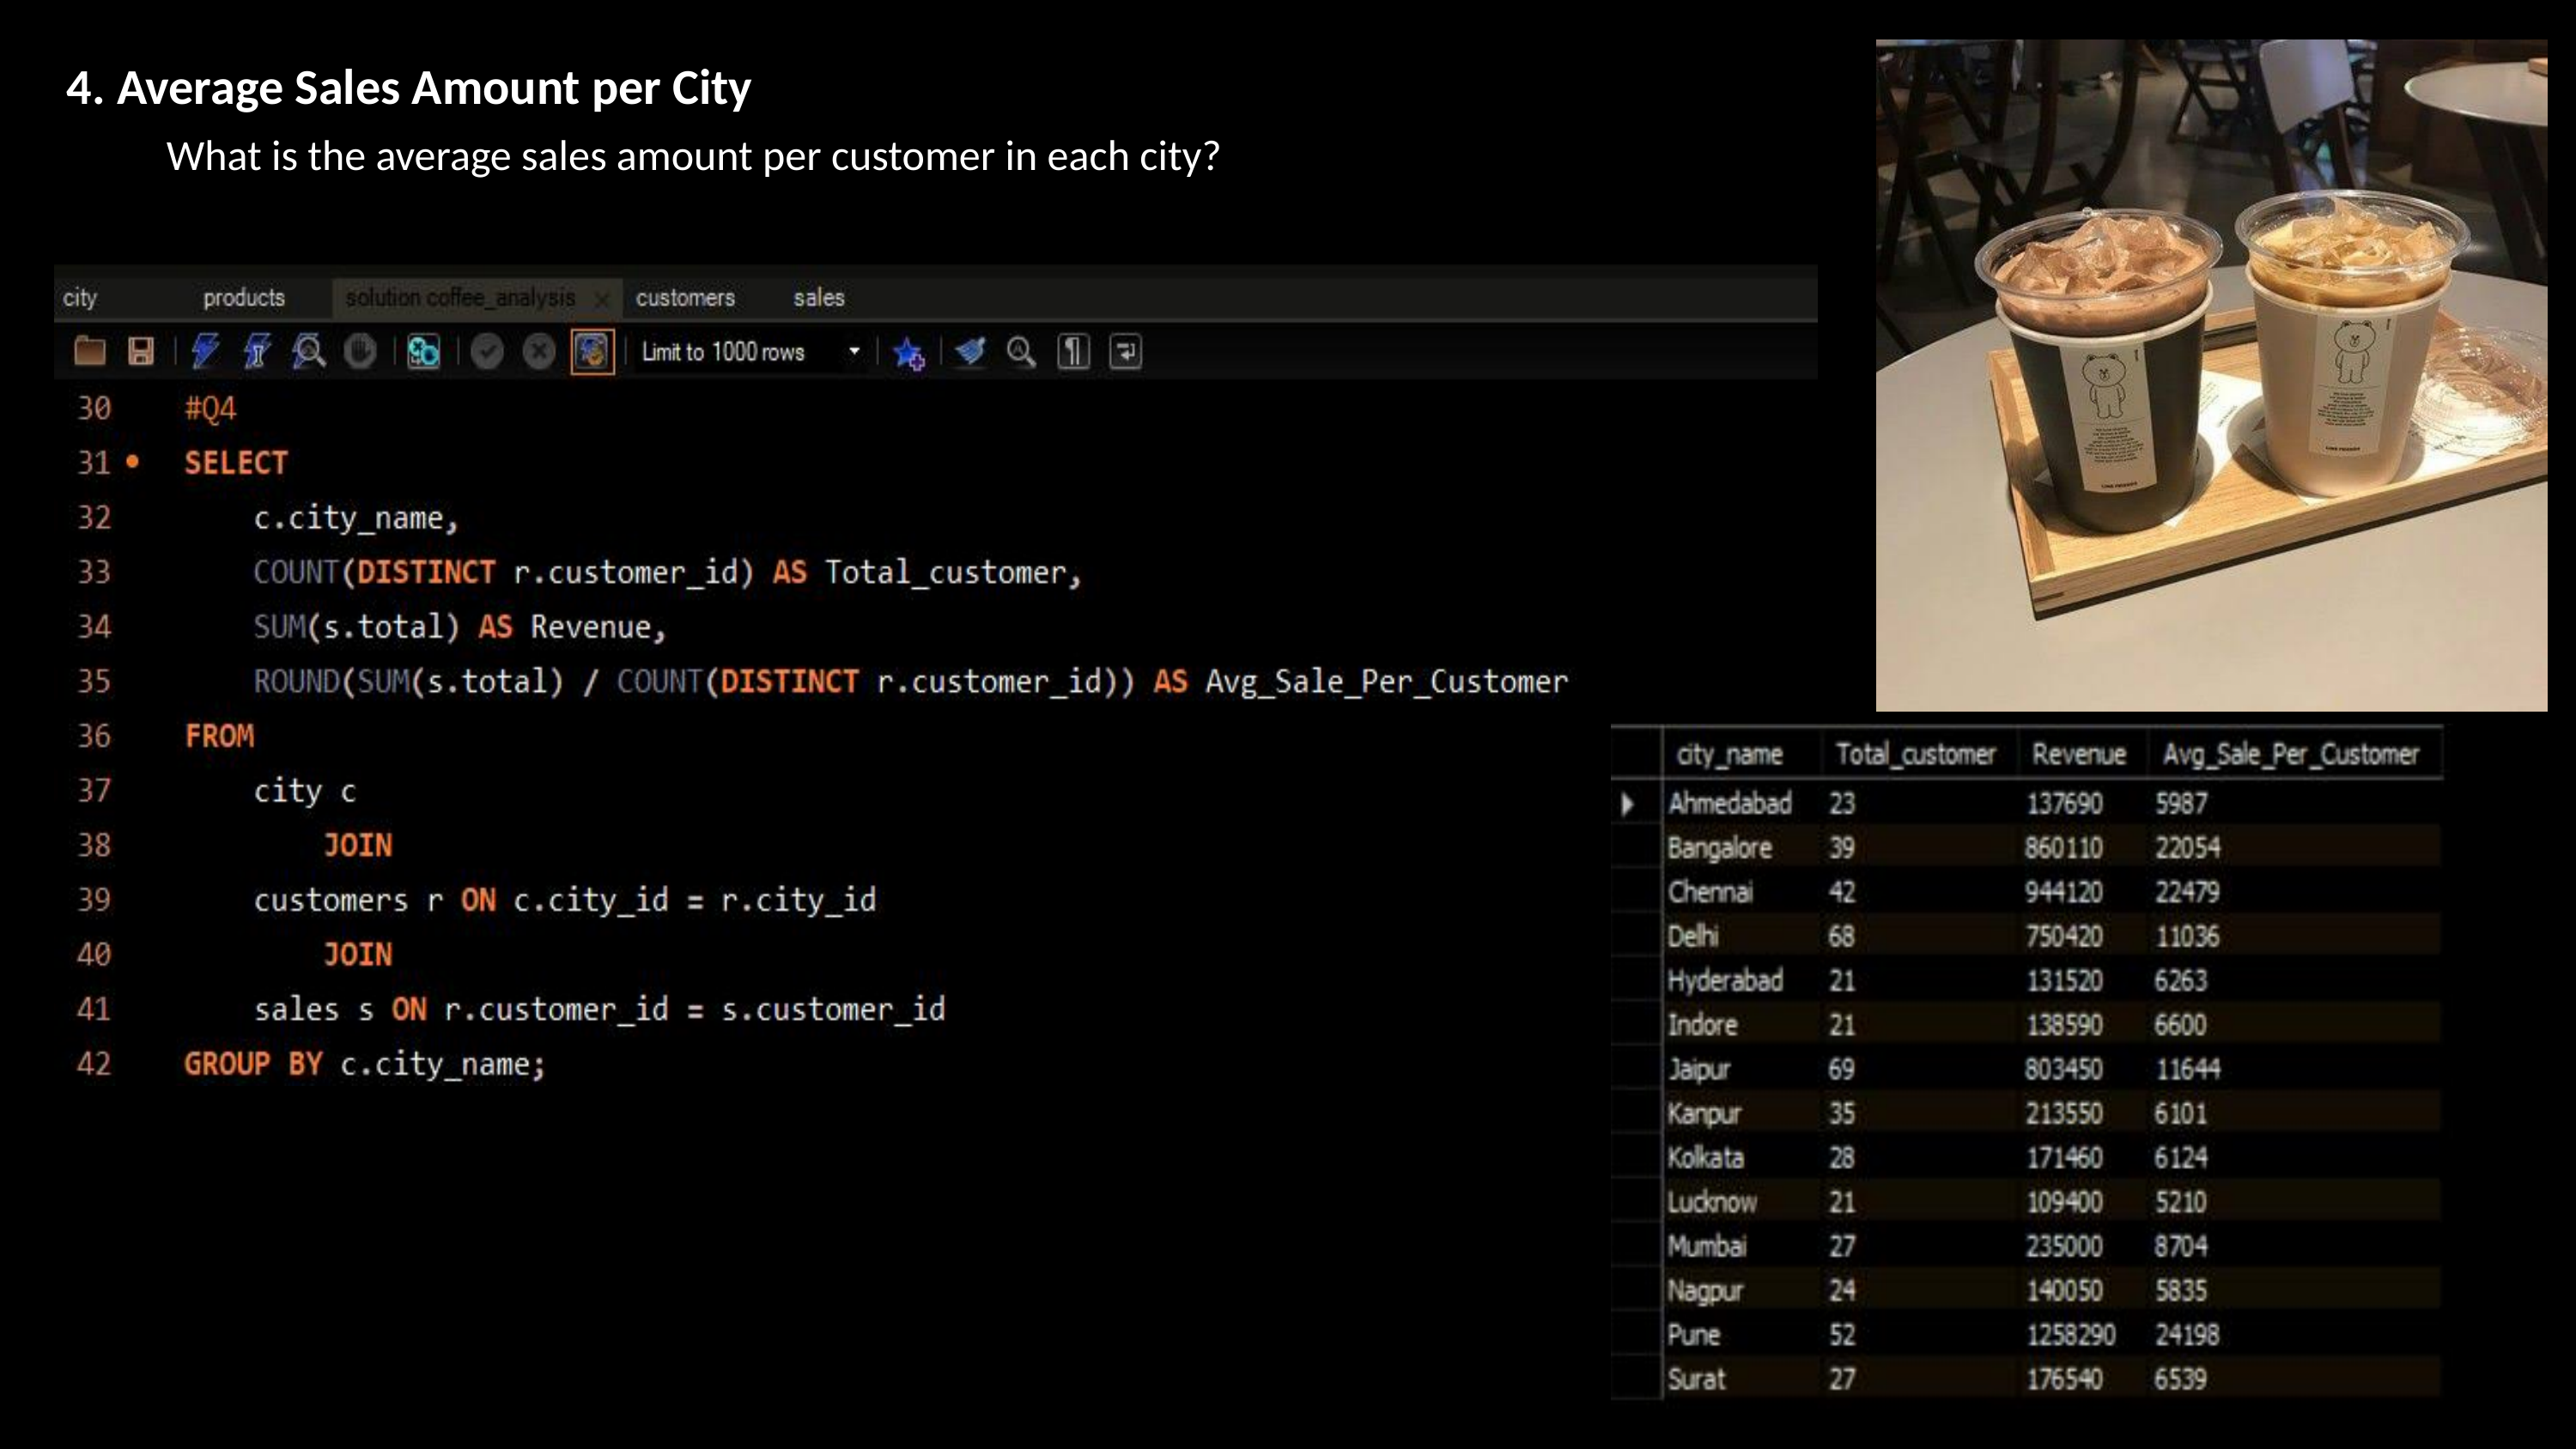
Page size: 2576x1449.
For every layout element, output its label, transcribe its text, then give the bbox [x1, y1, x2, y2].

text_box What is the average sales amount per customer in each city? [154, 121, 1329, 185]
text_box 4. Average Sales Amount per City [53, 47, 993, 121]
picture [1876, 39, 2548, 712]
picture [53, 264, 2453, 1409]
